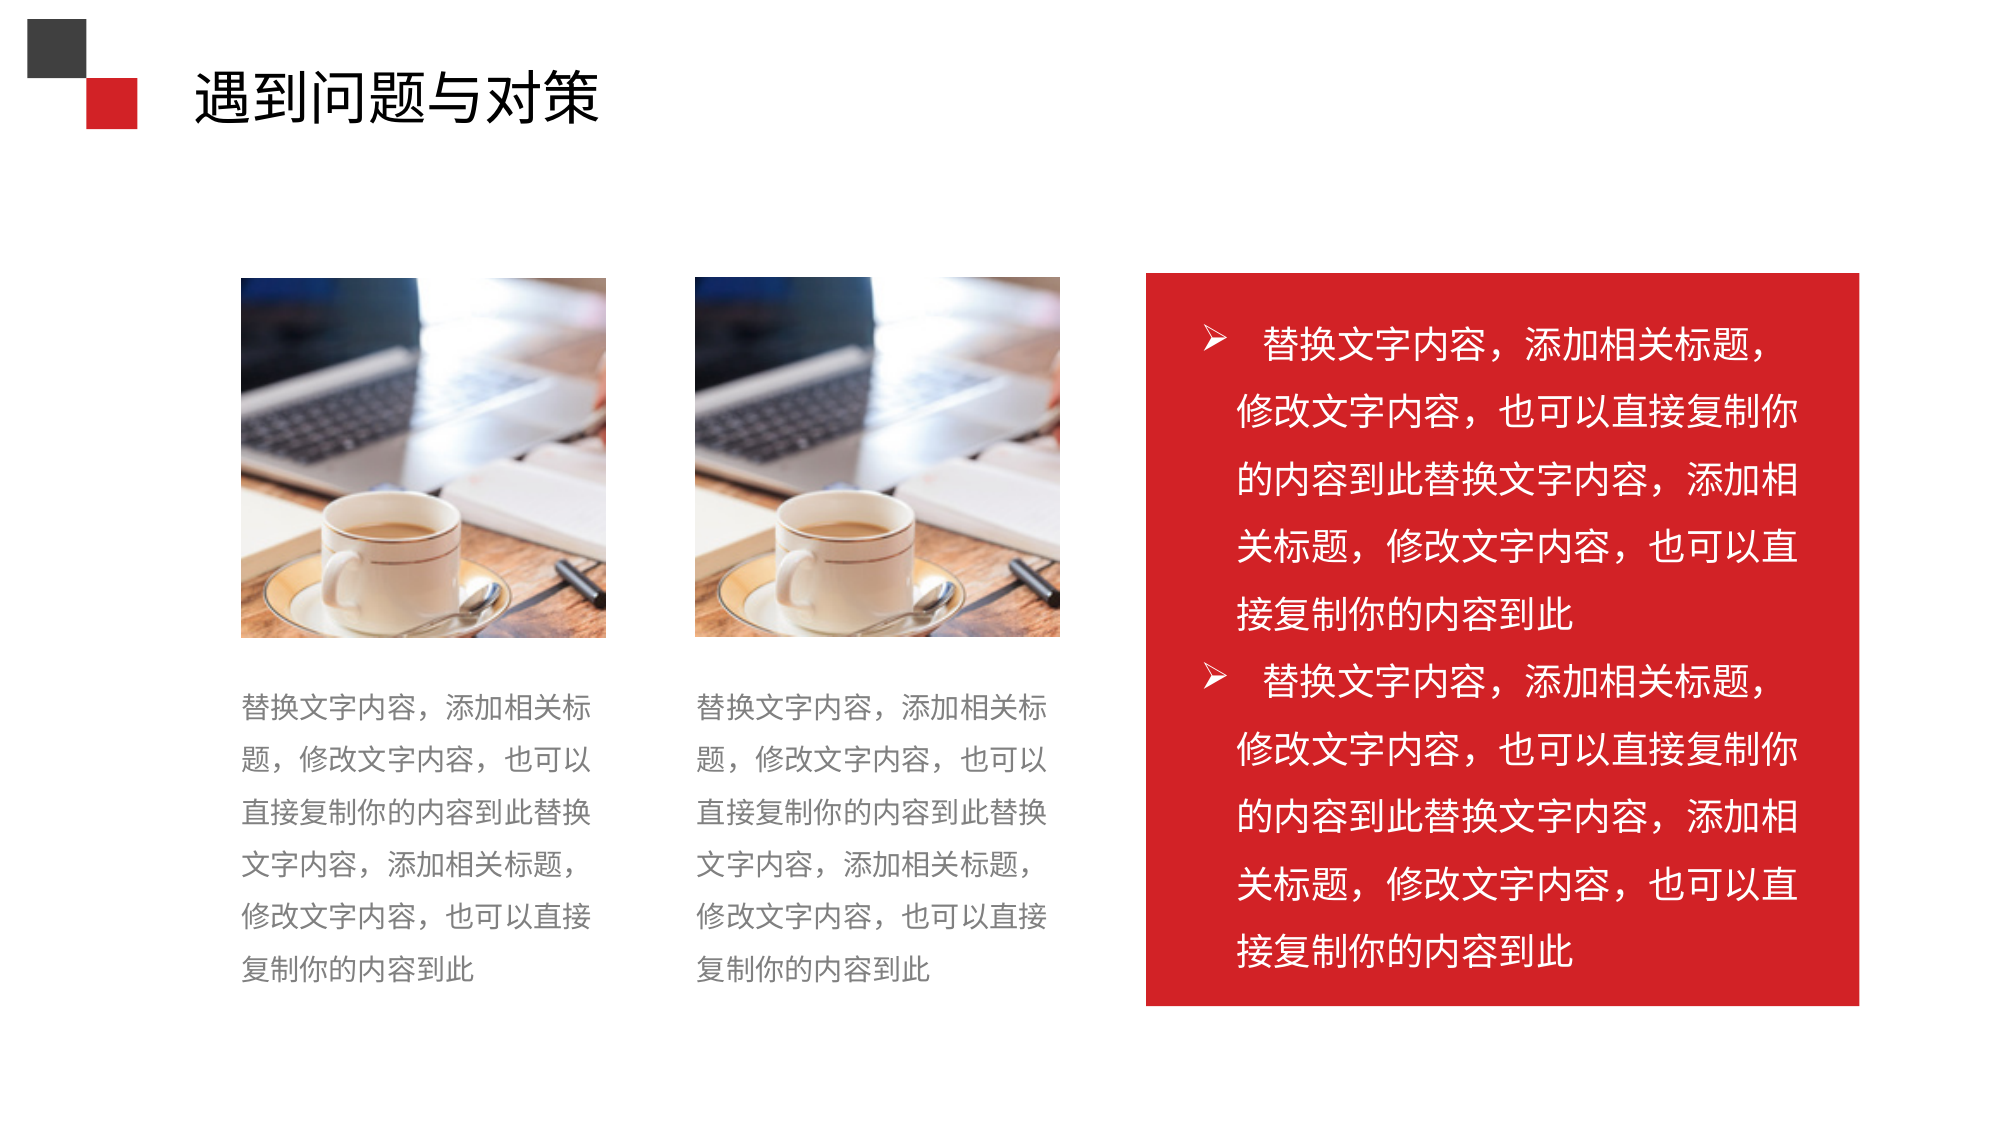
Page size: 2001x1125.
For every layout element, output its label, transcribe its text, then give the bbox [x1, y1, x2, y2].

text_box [27, 18, 138, 130]
text_box 替换文字内容，添加相关标题，修改文字内容，也可以直接复制你的内容到此替换文字内容，添加相关标题，修改文字内容，也可以直接复制你的内容到此 替换文字内容，添加相关标题，修改文字内容，也可以直接复制你的内容到此替换文字内容，添加相关标题，修改文字内容，也可以直接复制你的内容到此 [1185, 290, 1829, 981]
text_box [1144, 271, 1861, 1008]
text_box 替换文字内容，添加相关标题，修改文字内容，也可以直接复制你的内容到此替换文字内容，添加相关标题，修改文字内容，也可以直接复制你的内容到此 [226, 664, 607, 994]
picture [695, 277, 1061, 637]
text_box 替换文字内容，添加相关标题，修改文字内容，也可以直接复制你的内容到此替换文字内容，添加相关标题，修改文字内容，也可以直接复制你的内容到此 [682, 664, 1063, 994]
title 遇到问题与对策 [161, 54, 634, 138]
picture [241, 278, 606, 639]
